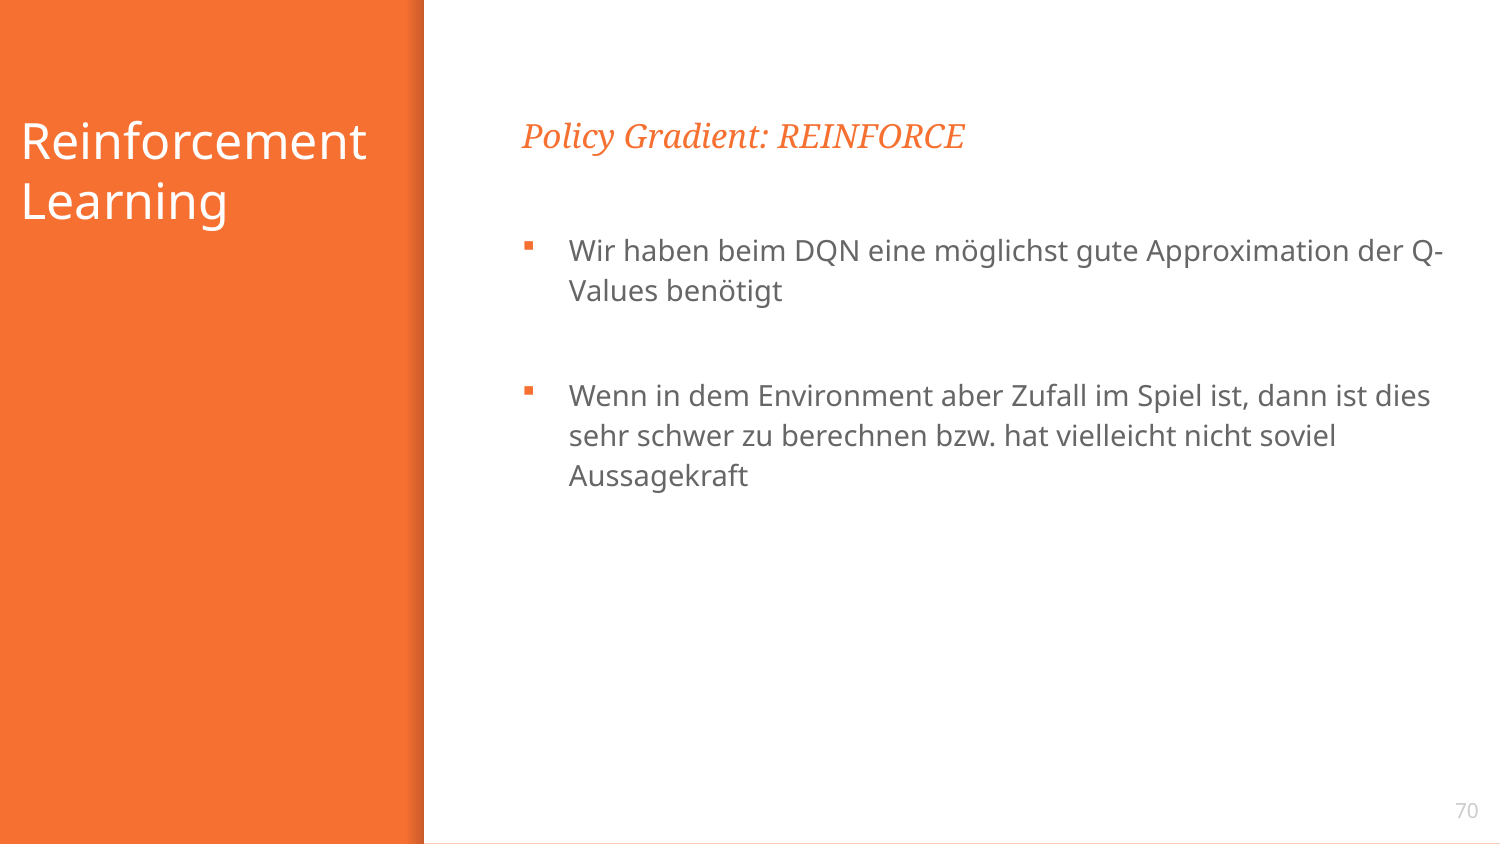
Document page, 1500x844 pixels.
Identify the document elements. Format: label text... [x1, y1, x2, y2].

list Policy Gradient: REINFORCE [506, 94, 1425, 211]
slide_number 70 [1403, 779, 1494, 844]
title Reinforcement Learning [5, 94, 409, 748]
list Wir haben beim DQN eine möglichst gute Approximation der Q-Values benötigt Wenn in dem Environment aber Zufall im Spiel ist, dann ist dies sehr schwer zu berechnen bzw. hat vielleicht nicht soviel Aussagekraft [506, 211, 1463, 631]
